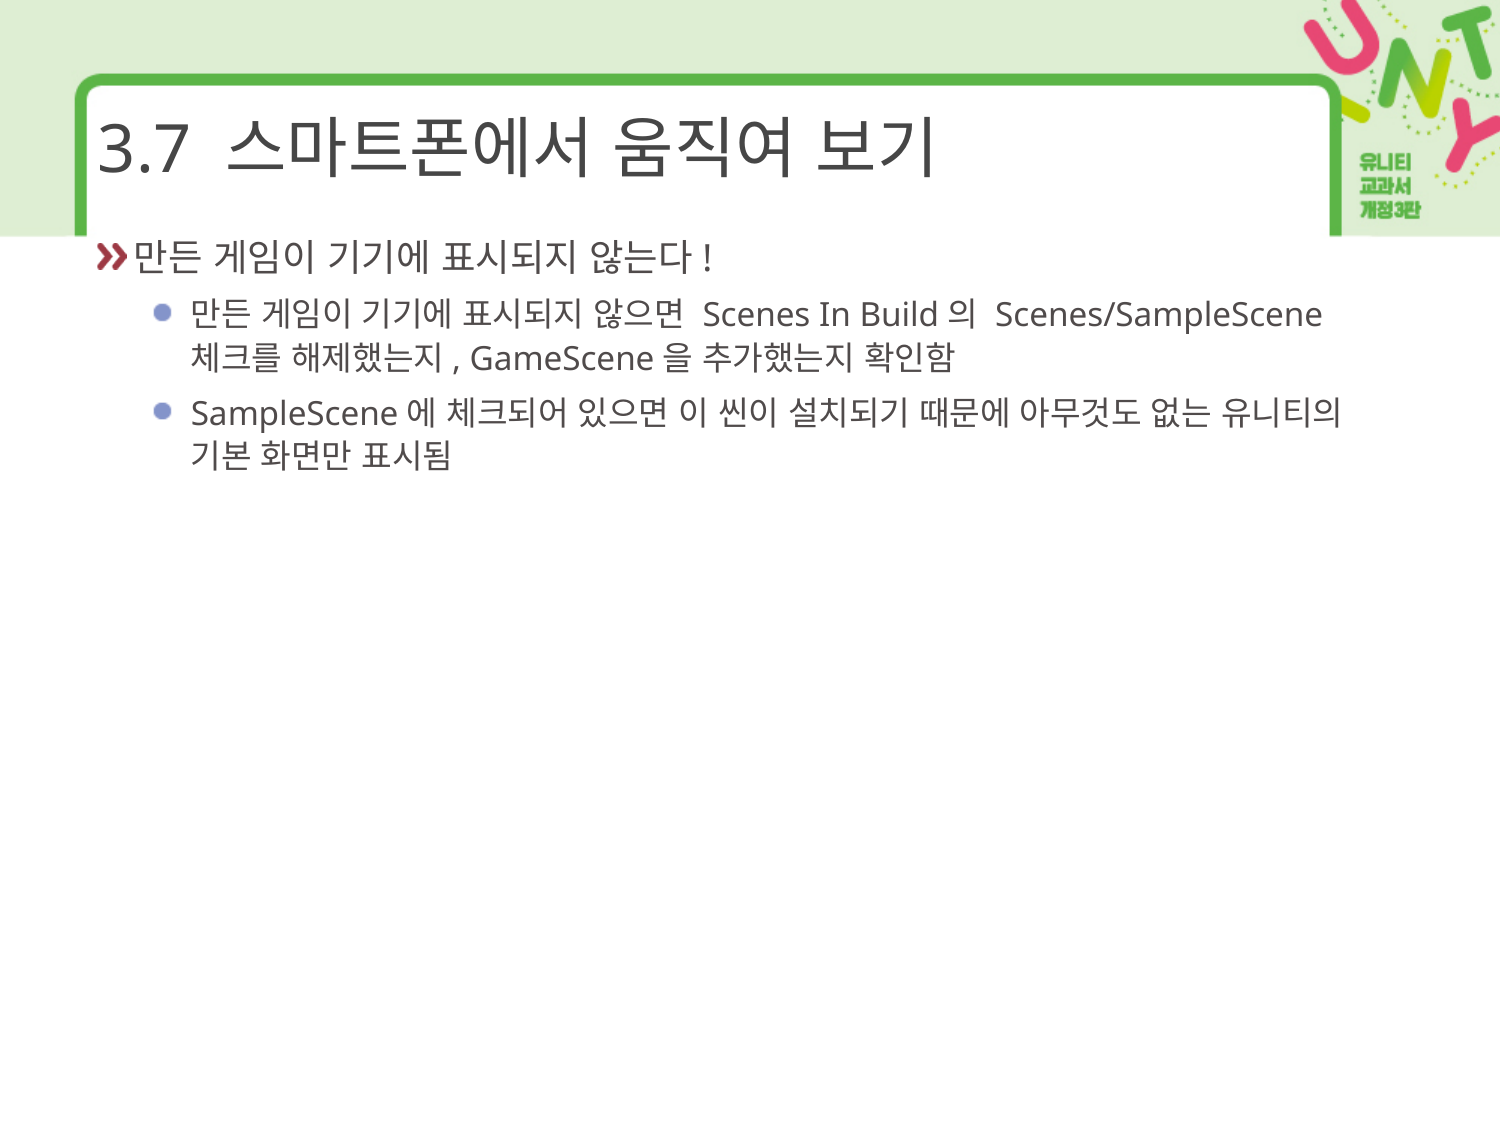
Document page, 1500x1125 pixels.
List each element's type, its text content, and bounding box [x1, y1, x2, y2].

picture [0, 0, 1500, 1125]
list 만든 게임이 기기에 표시되지 않는다! 만든 게임이 기기에 표시되지 않으면 Scenes In Build의 Scenes/SampleScene 체크를 해제했는지, GameScene을 추가했는지 확인함 SampleScene에 체크되어 있으면 이 씬이 설치되기 때문에 아무것도 없는 유니티의 기본 화면만 표시됨 [81, 222, 1412, 1037]
title 3.7 스마트폰에서 움직여 보기 [82, 61, 1413, 193]
